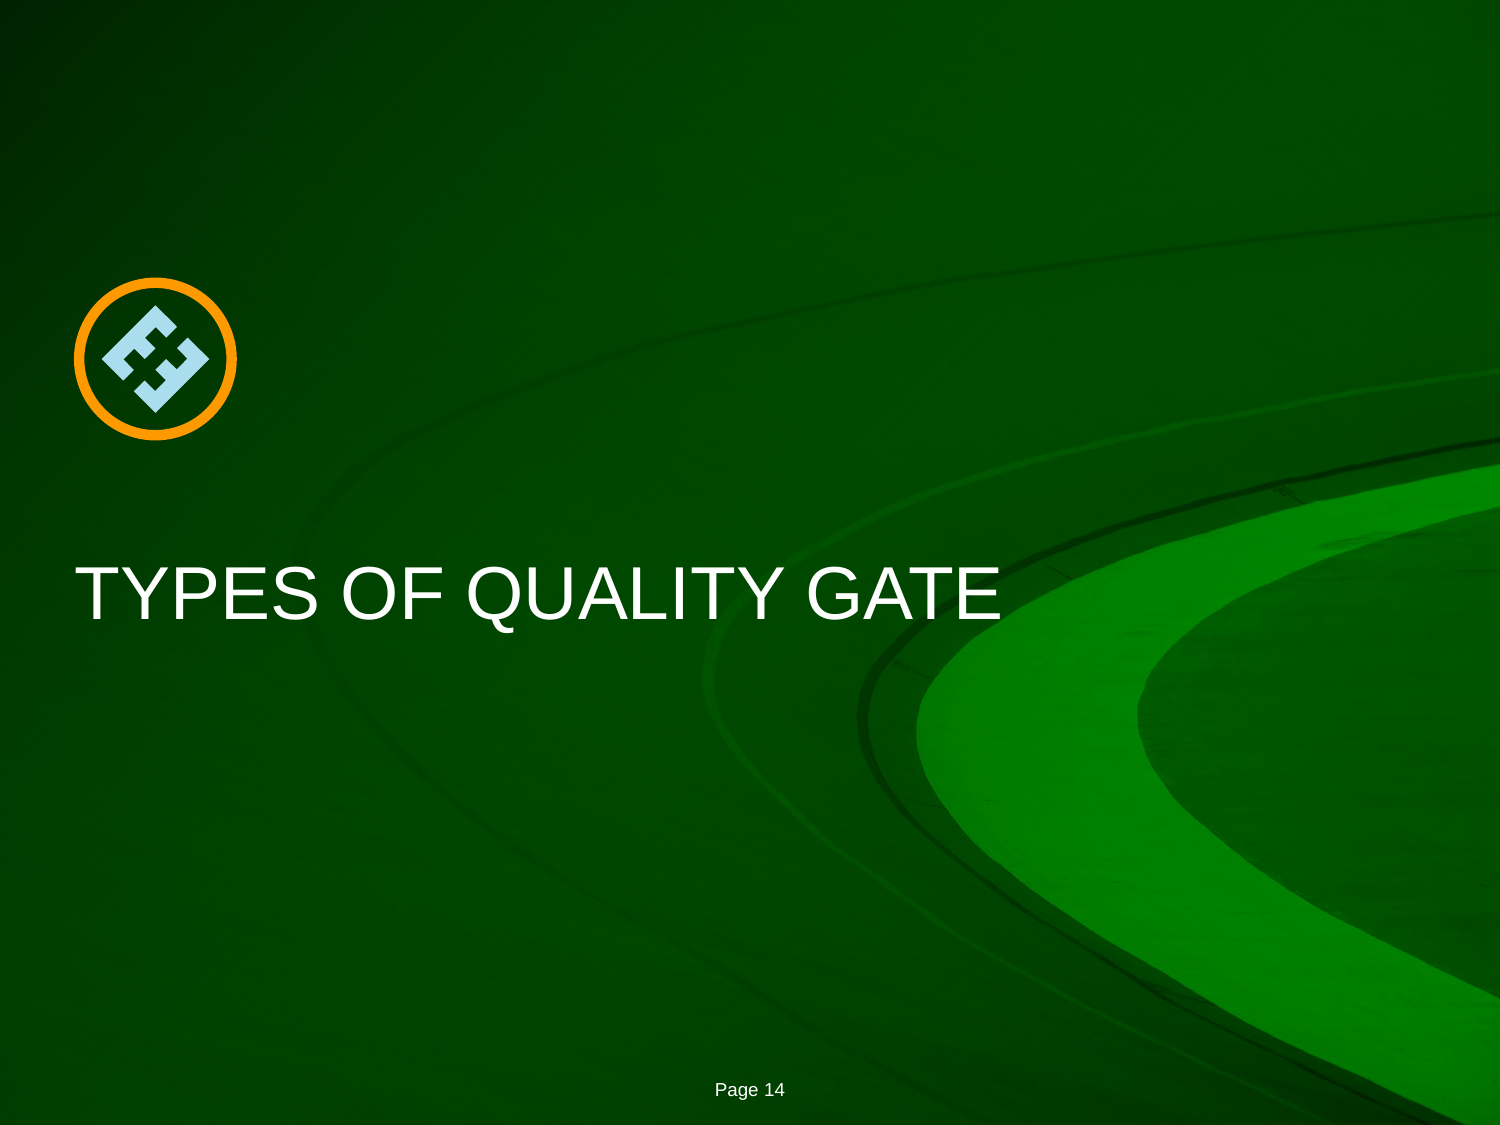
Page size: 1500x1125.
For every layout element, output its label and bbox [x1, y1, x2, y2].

text_box [78, 282, 232, 436]
picture [0, 0, 1500, 1125]
